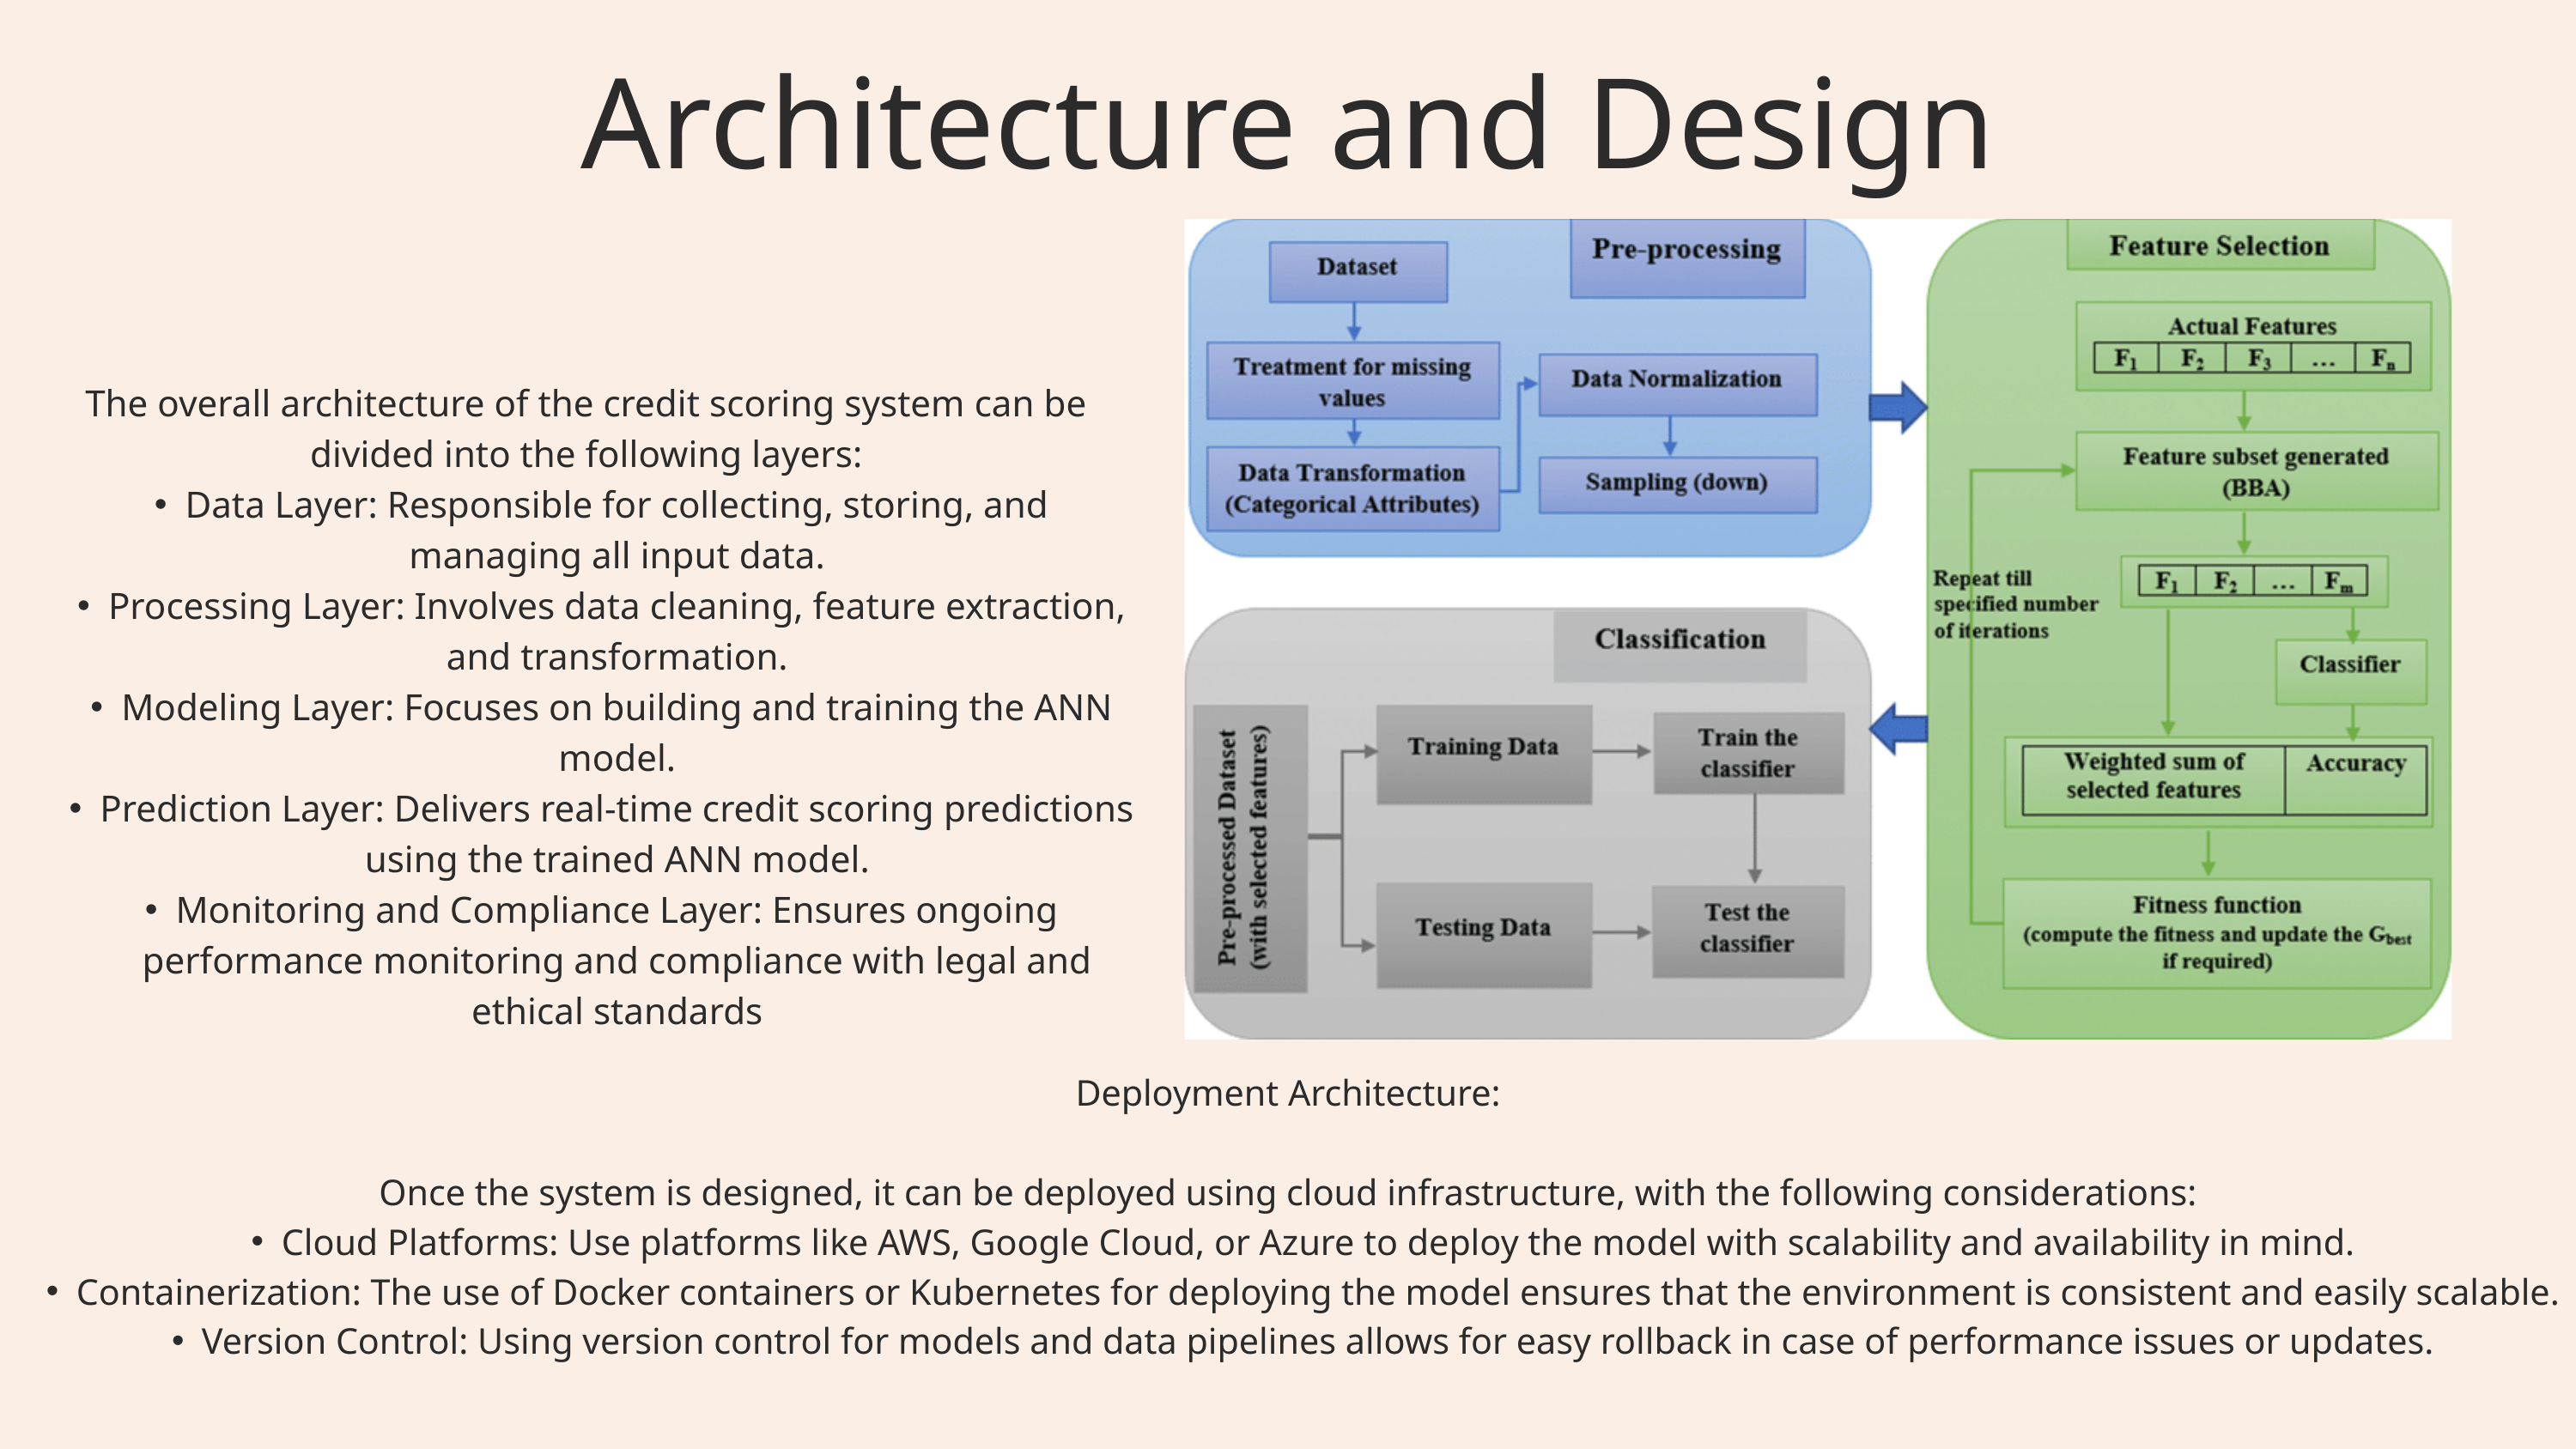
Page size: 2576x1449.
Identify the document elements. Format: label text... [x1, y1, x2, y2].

text_box Architecture and Design [271, 43, 2305, 194]
text_box The overall architecture of the credit scoring system can be divided into the following layers: Data Layer: Responsible for collecting, storing, and managing all input data. Processing Layer: Involves data cleaning, feature extraction, and transformation. Modeling Layer: Focuses on building and training the ANN model. Prediction Layer: Delivers real-time credit scoring predictions using the trained ANN model. Monitoring and Compliance Layer: Ensures ongoing performance monitoring and compliance with legal and ethical standards [34, 373, 1139, 1063]
text_box [1184, 219, 2452, 1040]
text_box Deployment Architecture: Once the system is designed, it can be deployed using cloud infrastructure, with the following considerations: Cloud Platforms: Use platforms like AWS, Google Cloud, or Azure to deploy the model with scalability and availability in mind. Containerization: The use of Docker containers or Kubernetes for deploying the model ensures that the environment is consistent and easily scalable. Version Control: Using version control for models and data pipelines allows for easy rollback in case of performance issues or updates. [0, 1063, 2576, 1412]
